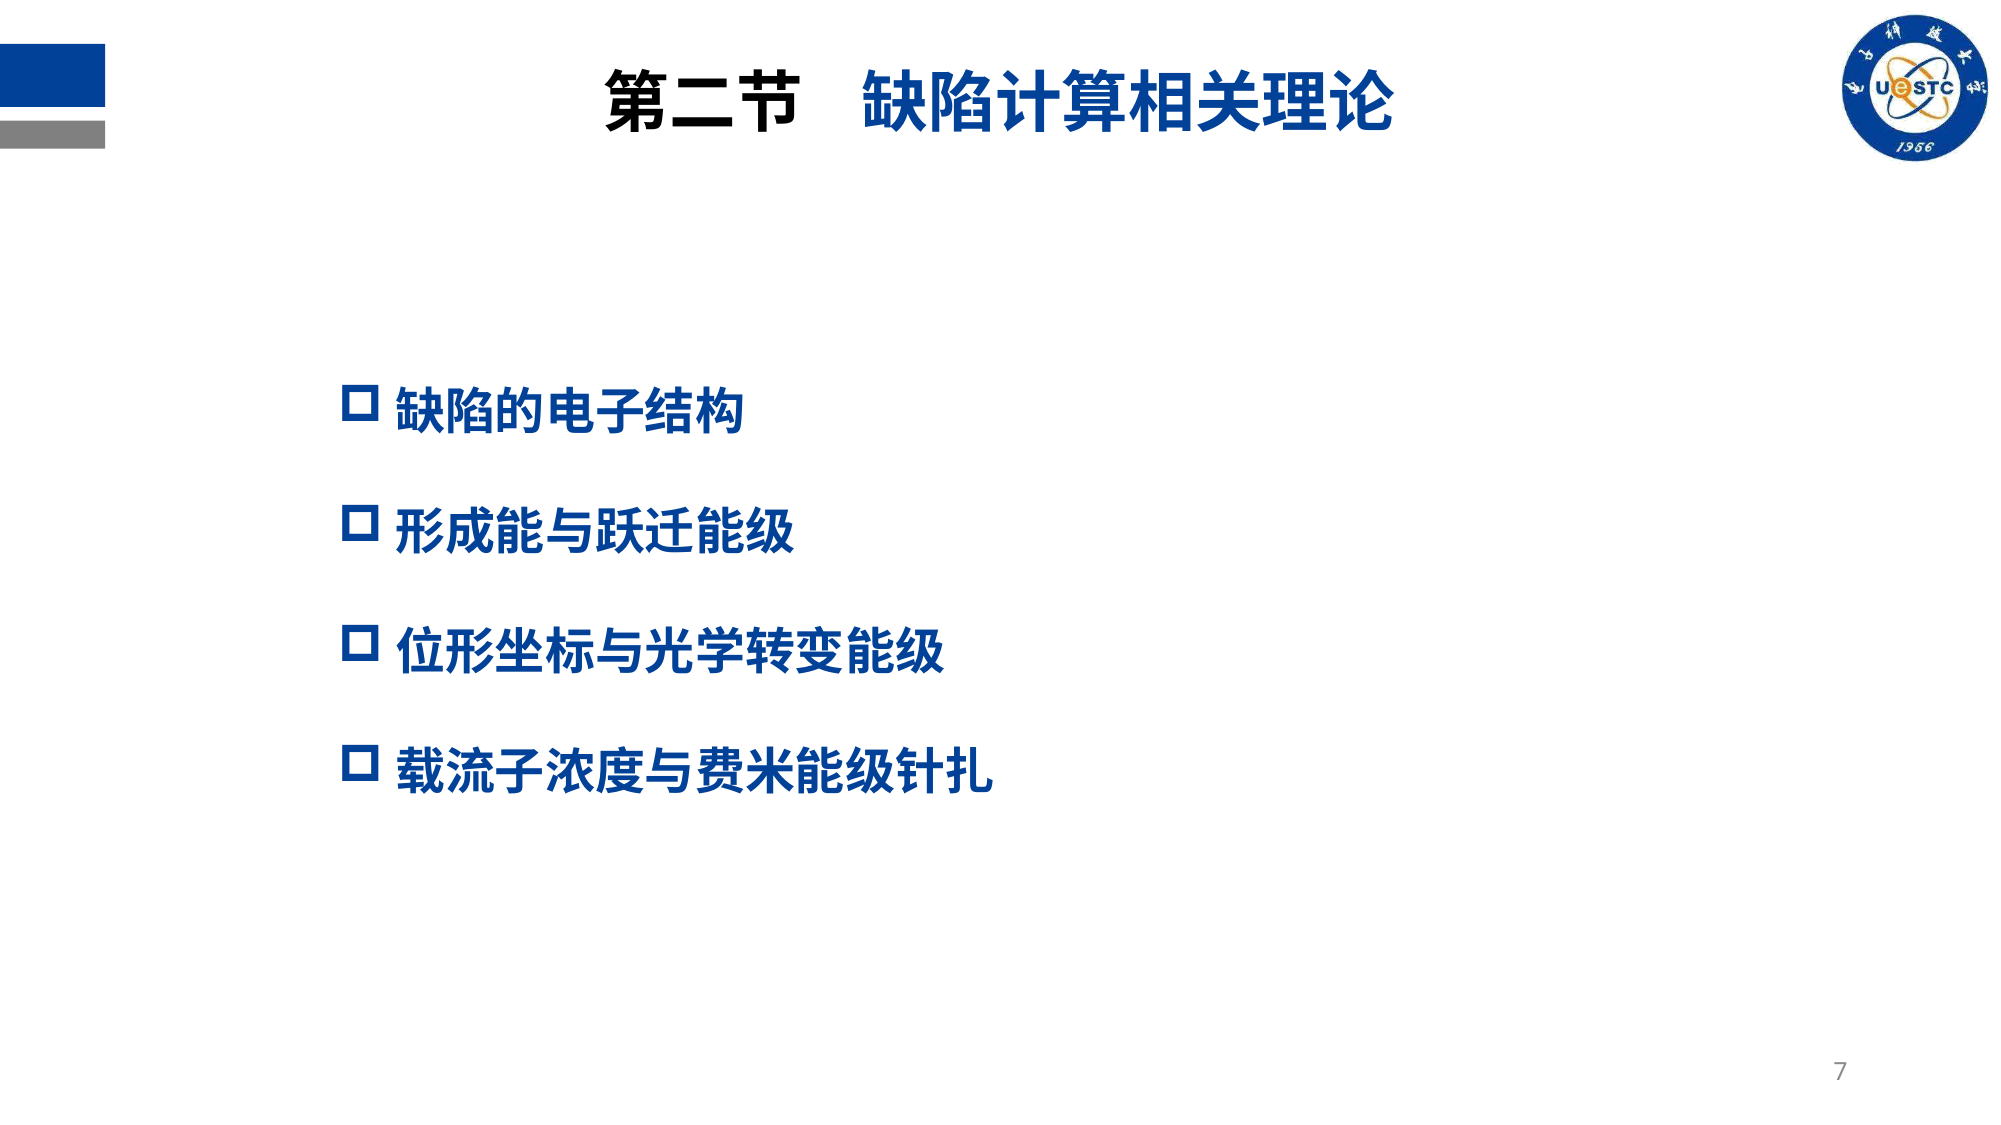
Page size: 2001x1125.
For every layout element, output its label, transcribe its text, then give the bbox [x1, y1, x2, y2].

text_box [586, 52, 1414, 149]
text_box 缺陷的电子结构 形成能与跃迁能级 位形坐标与光学转变能级 载流子浓度与费米能级针扎 [323, 312, 1010, 808]
text_box [0, 43, 106, 108]
slide_number 7 [1412, 1042, 1863, 1103]
text_box [0, 119, 106, 150]
picture [1828, 3, 2000, 174]
